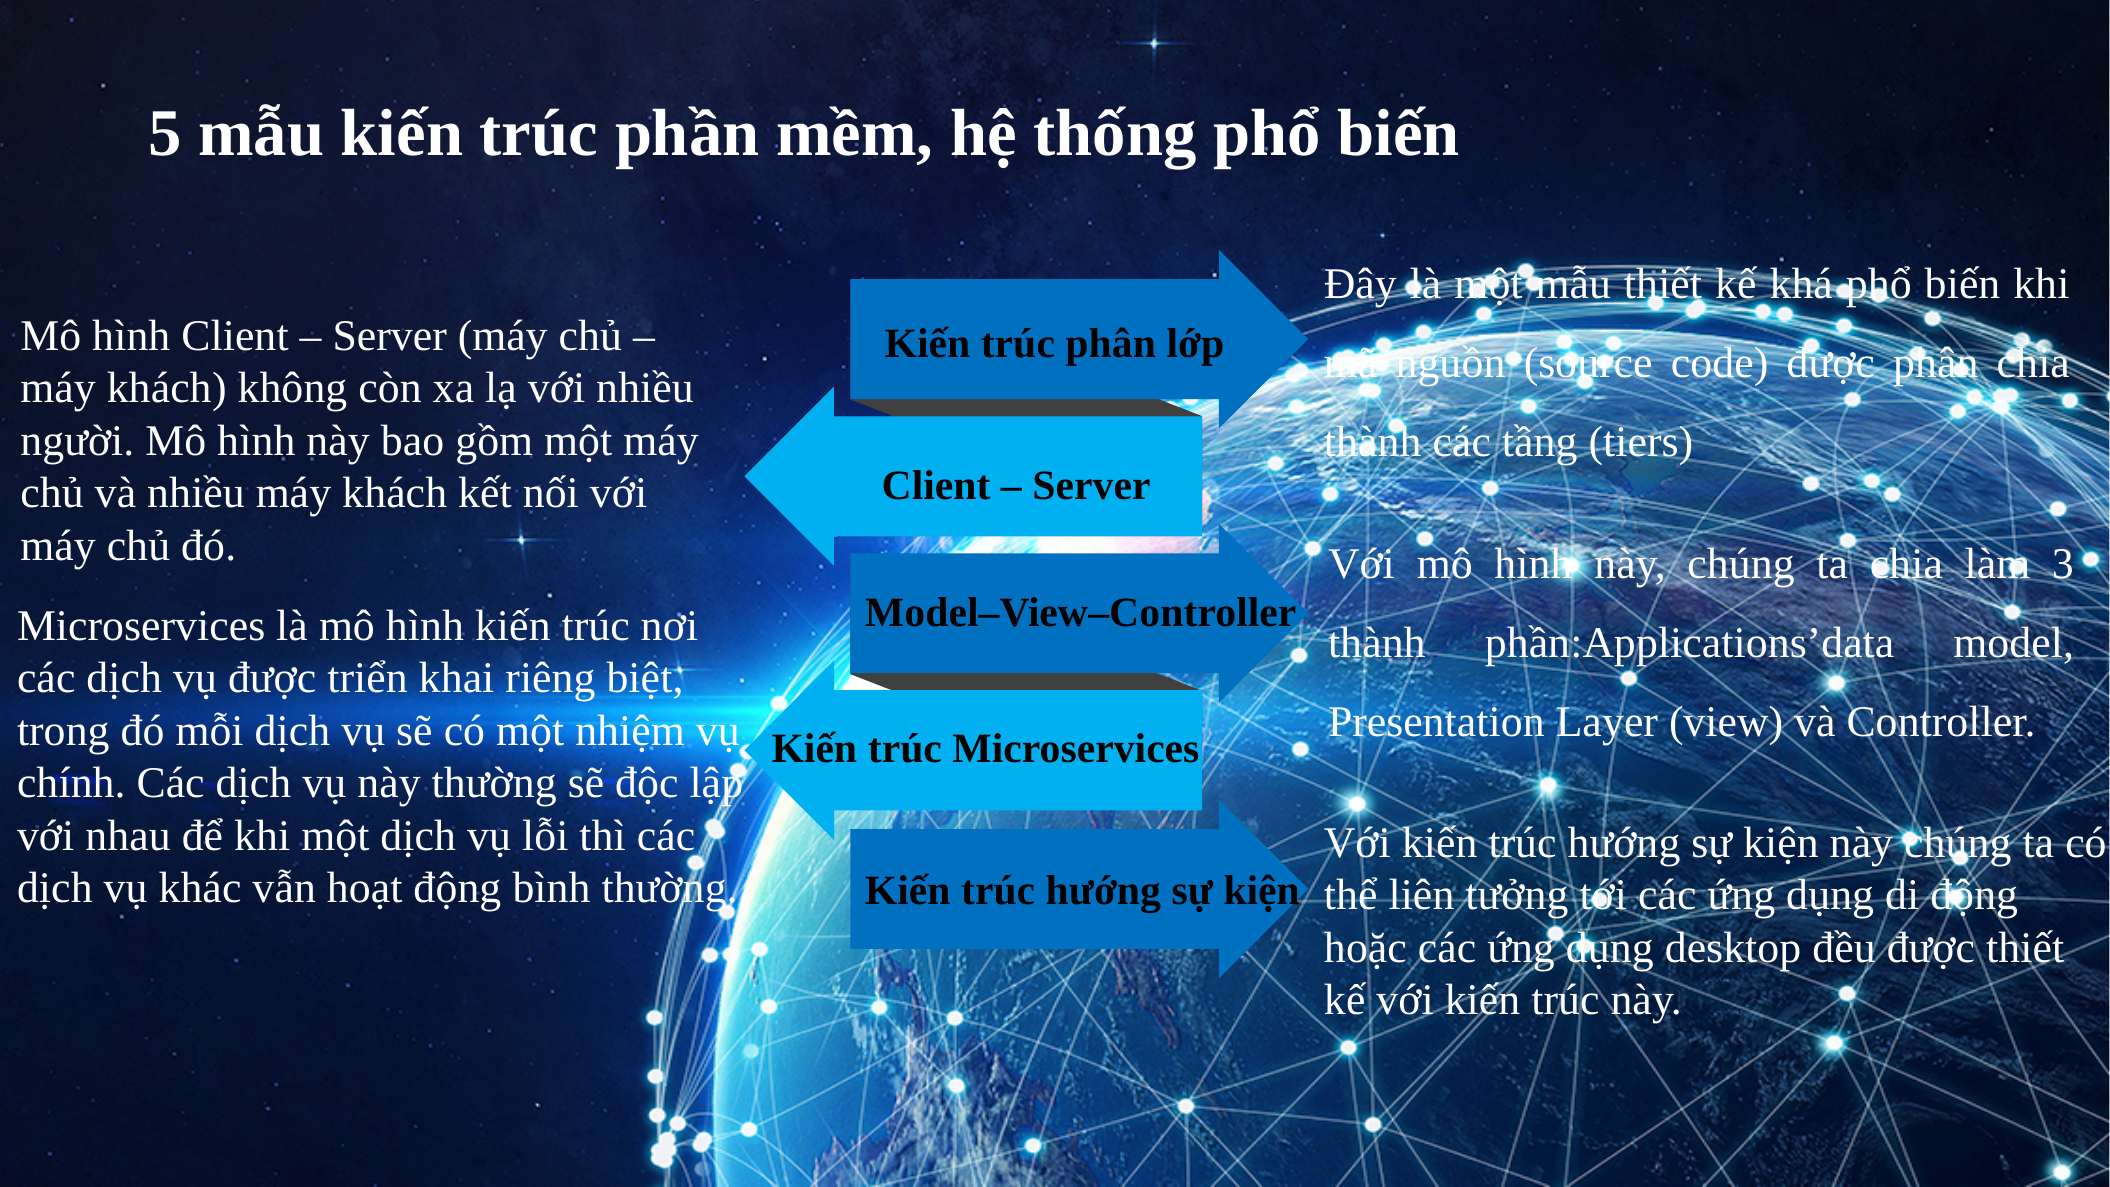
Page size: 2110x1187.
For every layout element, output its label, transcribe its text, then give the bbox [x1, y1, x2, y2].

text_box Mô hình Client – Server (máy chủ – máy khách) không còn xa lạ với nhiều người. Mô hình này bao gồm một máy chủ và nhiều máy khách kết nối với máy chủ đó. [20, 306, 735, 570]
text_box [849, 796, 1286, 982]
text_box Microservices là mô hình kiến trúc nơi các dịch vụ được triển khai riêng biệt, trong đó mỗi dịch vụ sẽ có một nhiệm vụ chính. Các dịch vụ này thường sẽ độc lập với nhau để khi một dịch vụ lỗi thì các dịch vụ khác vẫn hoạt động bình thường. [17, 596, 759, 912]
text_box Với mô hình này, chúng ta chia làm 3 thành phần:Applications’data model, Presentation Layer (view) và Controller. [1328, 508, 2075, 745]
picture [0, 0, 2110, 1187]
text_box [849, 247, 1310, 432]
text_box [851, 401, 1203, 415]
text_box Kiến trúc phân lớp [884, 315, 1225, 367]
text_box [849, 675, 1201, 689]
text_box Đây là một mẫu thiết kế khá phổ biến khi mã nguồn (source code) được phân chia thành các tầng (tiers) [1323, 229, 2071, 466]
text_box Model–View–Controller [864, 584, 1328, 635]
text_box 5 mẫu kiến trúc phần mềm, hệ thống phổ biến [133, 80, 1504, 176]
text_box Kiến trúc hướng sự kiện [864, 862, 1323, 913]
text_box [849, 521, 1289, 706]
text_box [742, 384, 1204, 569]
text_box Kiến trúc Microservices [771, 720, 1338, 771]
text_box Client – Server [881, 458, 1248, 509]
text_box [773, 658, 1204, 720]
text_box [759, 722, 1204, 843]
text_box Với kiến trúc hướng sự kiện này chúng ta có thể liên tưởng tới các ứng dụng di động hoặc các ứng dụng desktop đều được thiết kế với kiến trúc này. [1323, 813, 2110, 1024]
